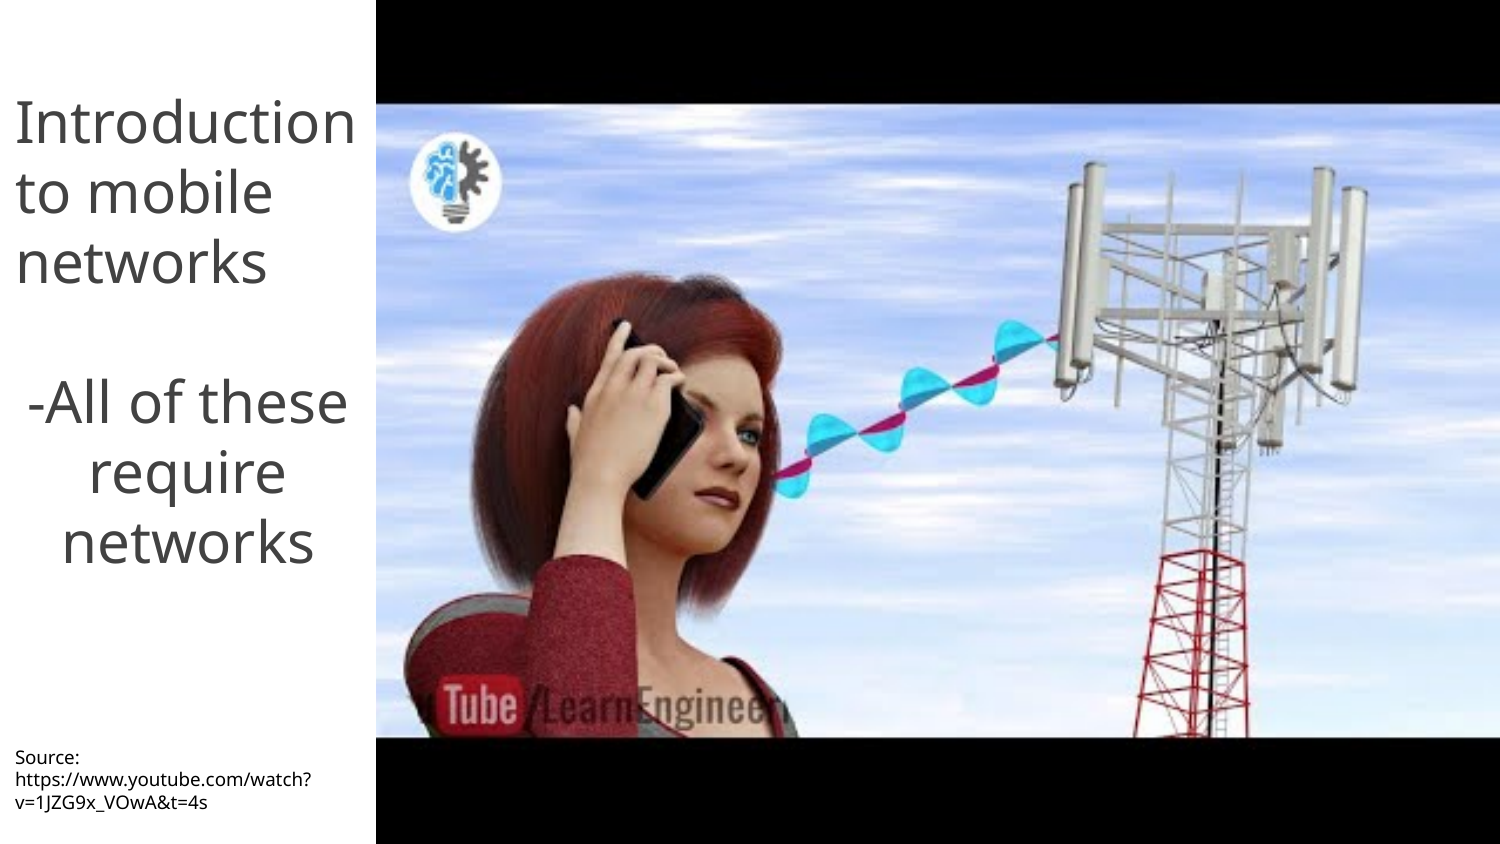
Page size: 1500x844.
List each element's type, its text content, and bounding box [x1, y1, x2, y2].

title Introduction to mobile networks -All of these require networks [0, 0, 374, 540]
text_box Source: https://www.youtube.com/watch?v=1JZG9x_VOwA&t=4s [0, 730, 371, 828]
picture [376, 0, 1500, 844]
